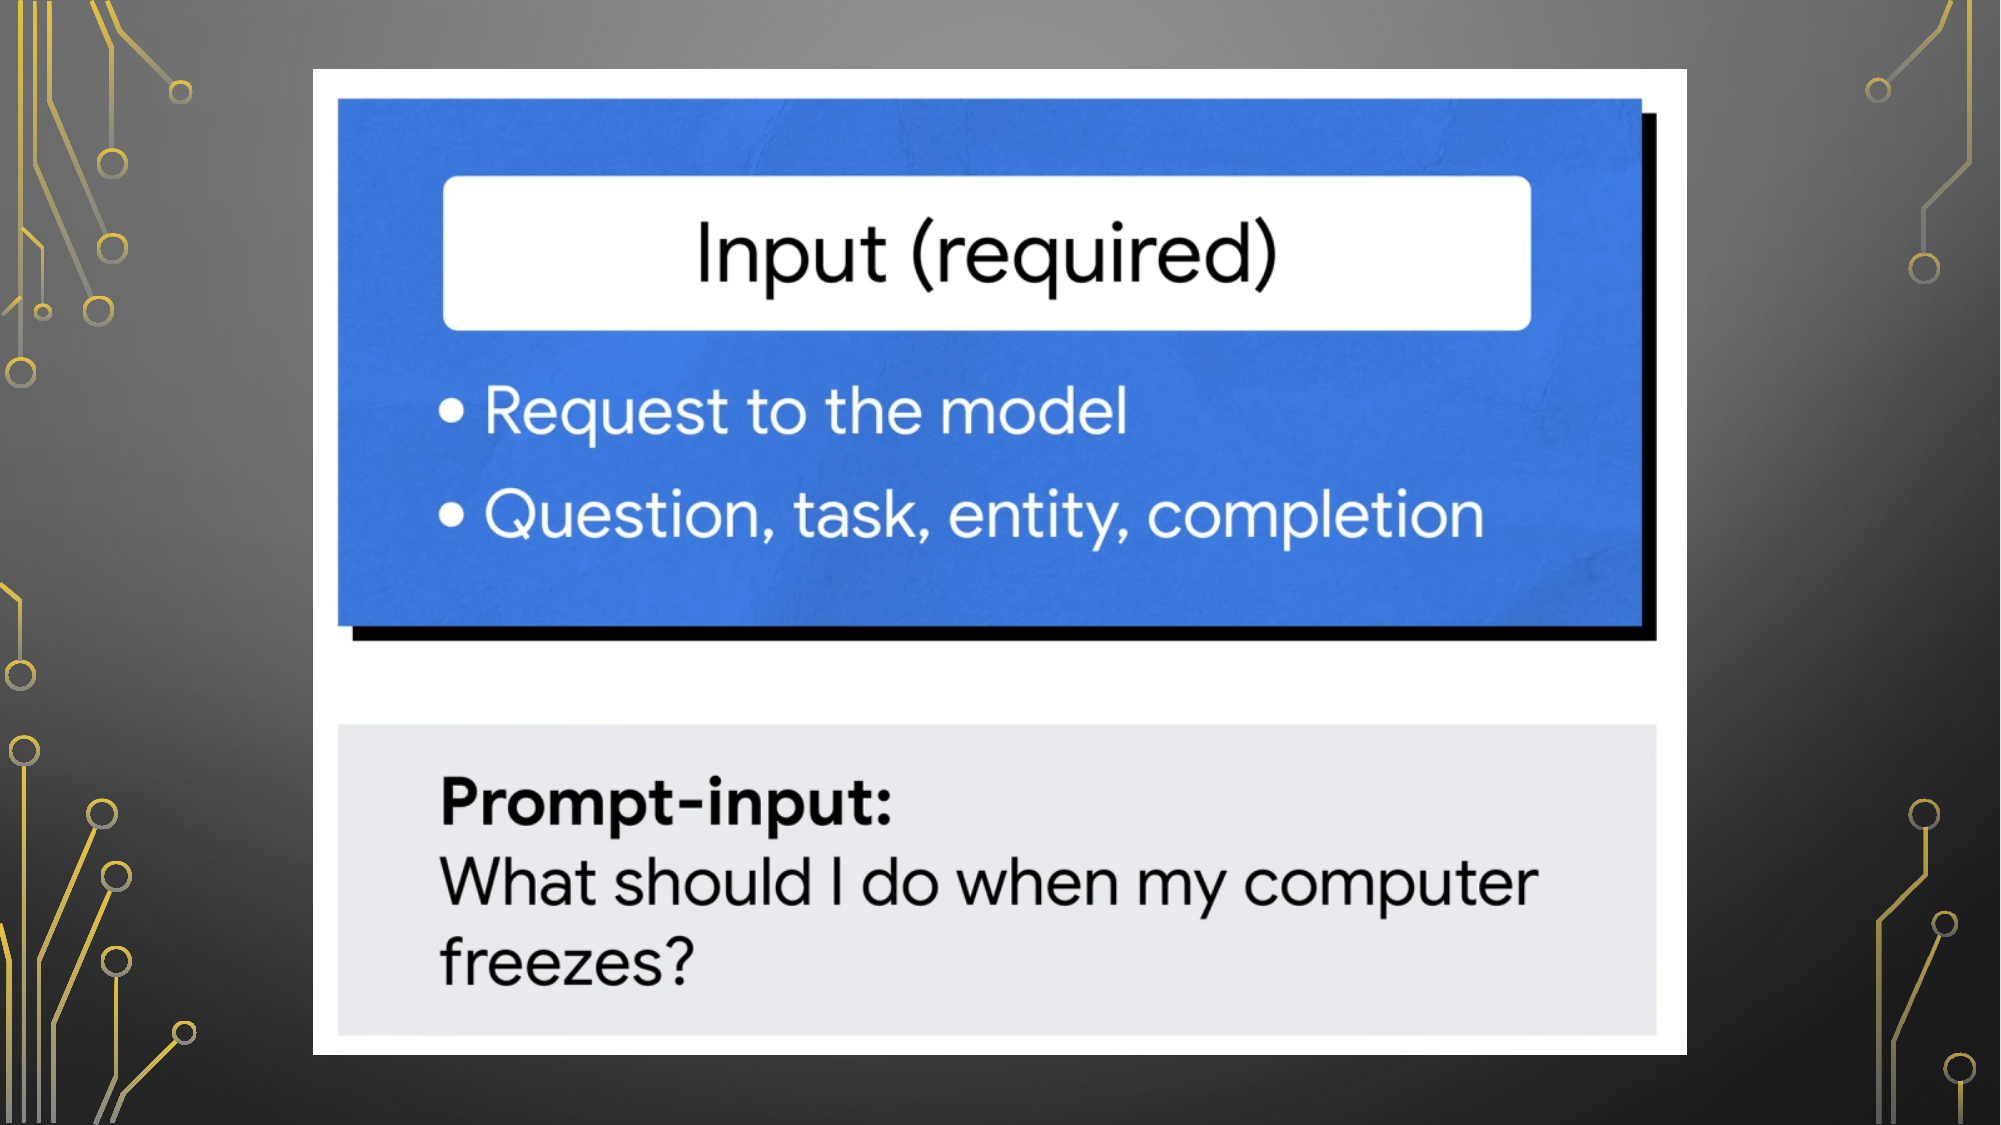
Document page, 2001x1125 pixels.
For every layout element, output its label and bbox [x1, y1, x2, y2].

picture [313, 69, 1687, 1056]
